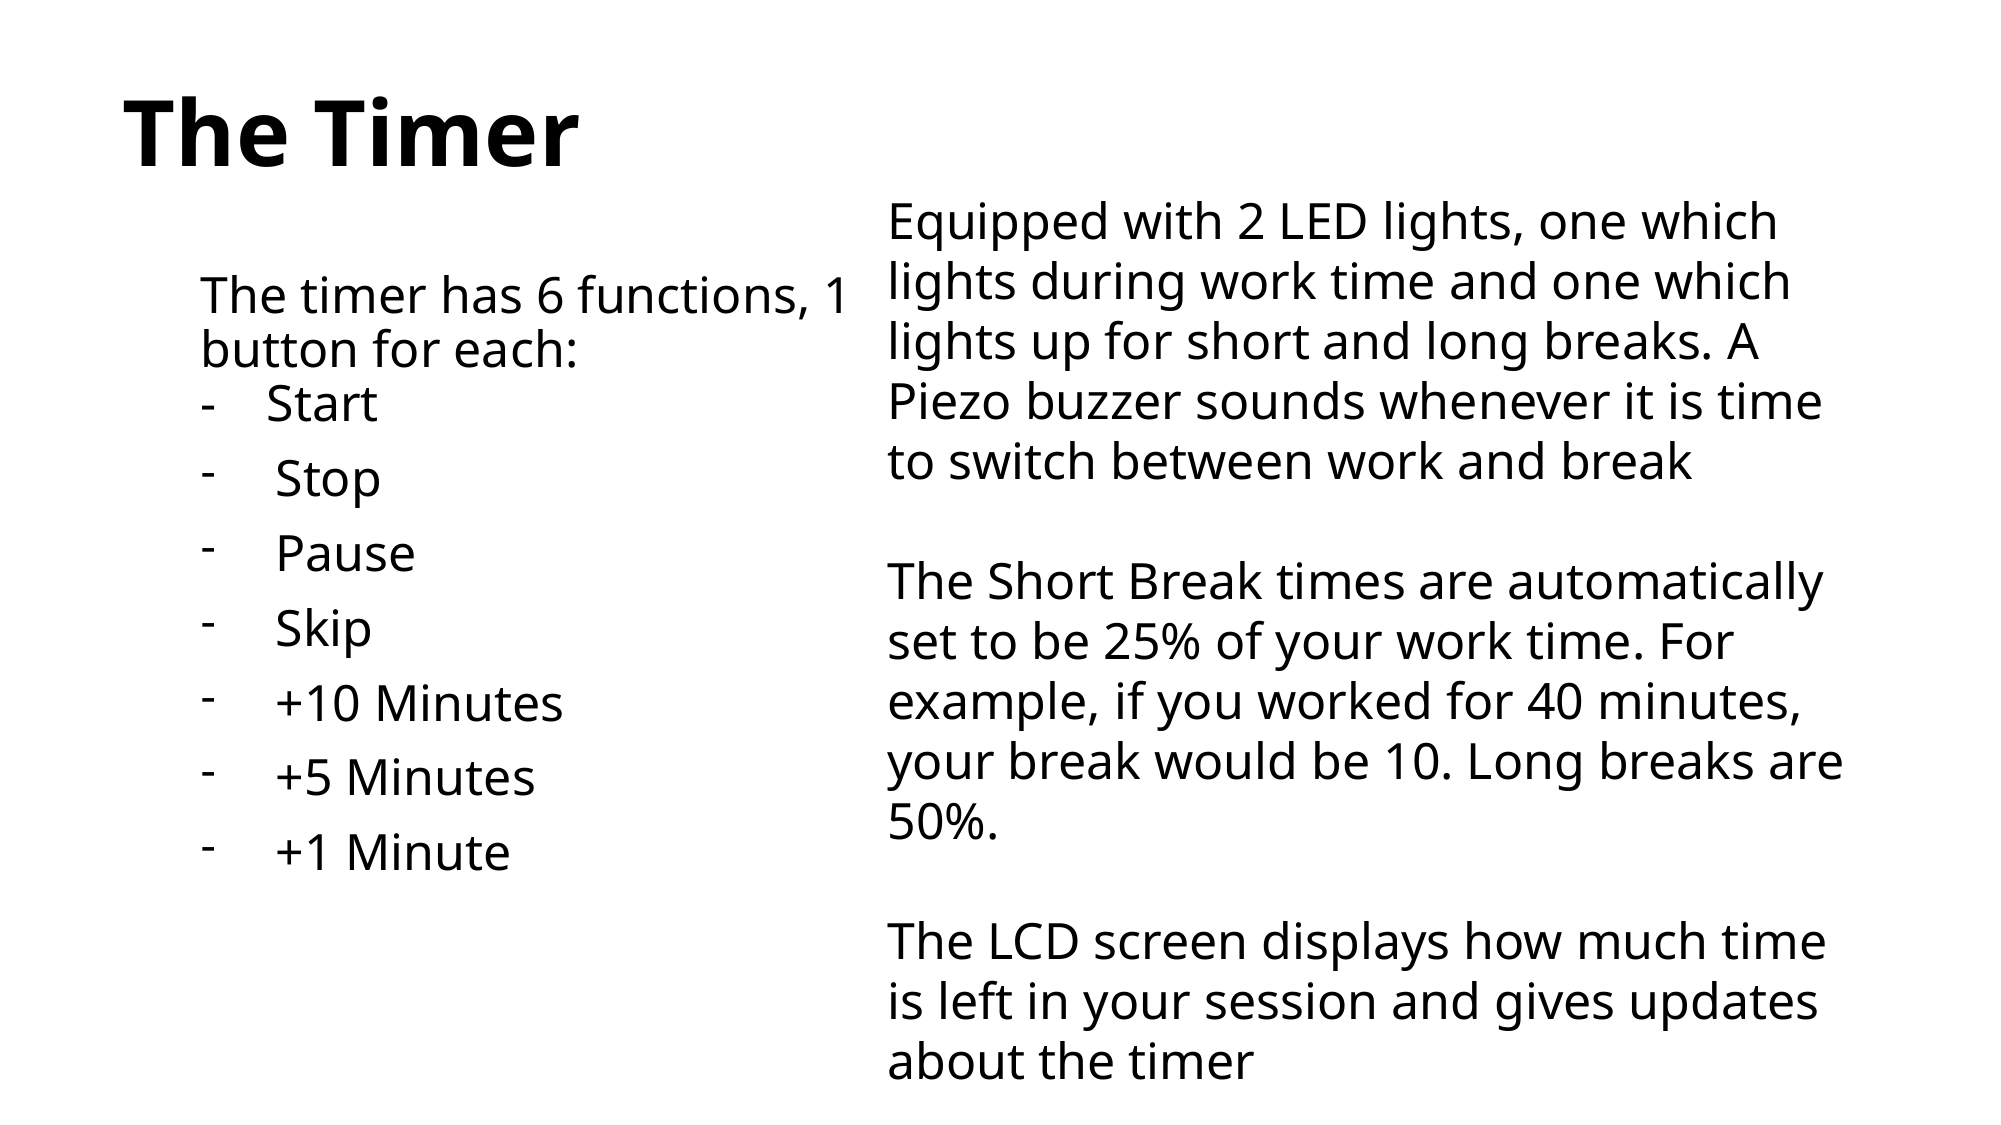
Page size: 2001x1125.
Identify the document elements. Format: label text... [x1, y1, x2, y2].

title The Timer [107, 69, 604, 204]
text_box Equipped with 2 LED lights, one which lights during work time and one which lights up for short and long breaks. A Piezo buzzer sounds whenever it is time to switch between work and break The Short Break times are automatically set to be 25% of your work time. For example, if you worked for 40 minutes, your break would be 10. Long breaks are 50%. The LCD screen displays how much time is left in your session and gives updates about the timer [872, 182, 1861, 1098]
list The timer has 6 functions, 1 button for each: - Start Stop Pause Skip +10 Minutes +5 Minutes +1 Minute [185, 263, 872, 967]
